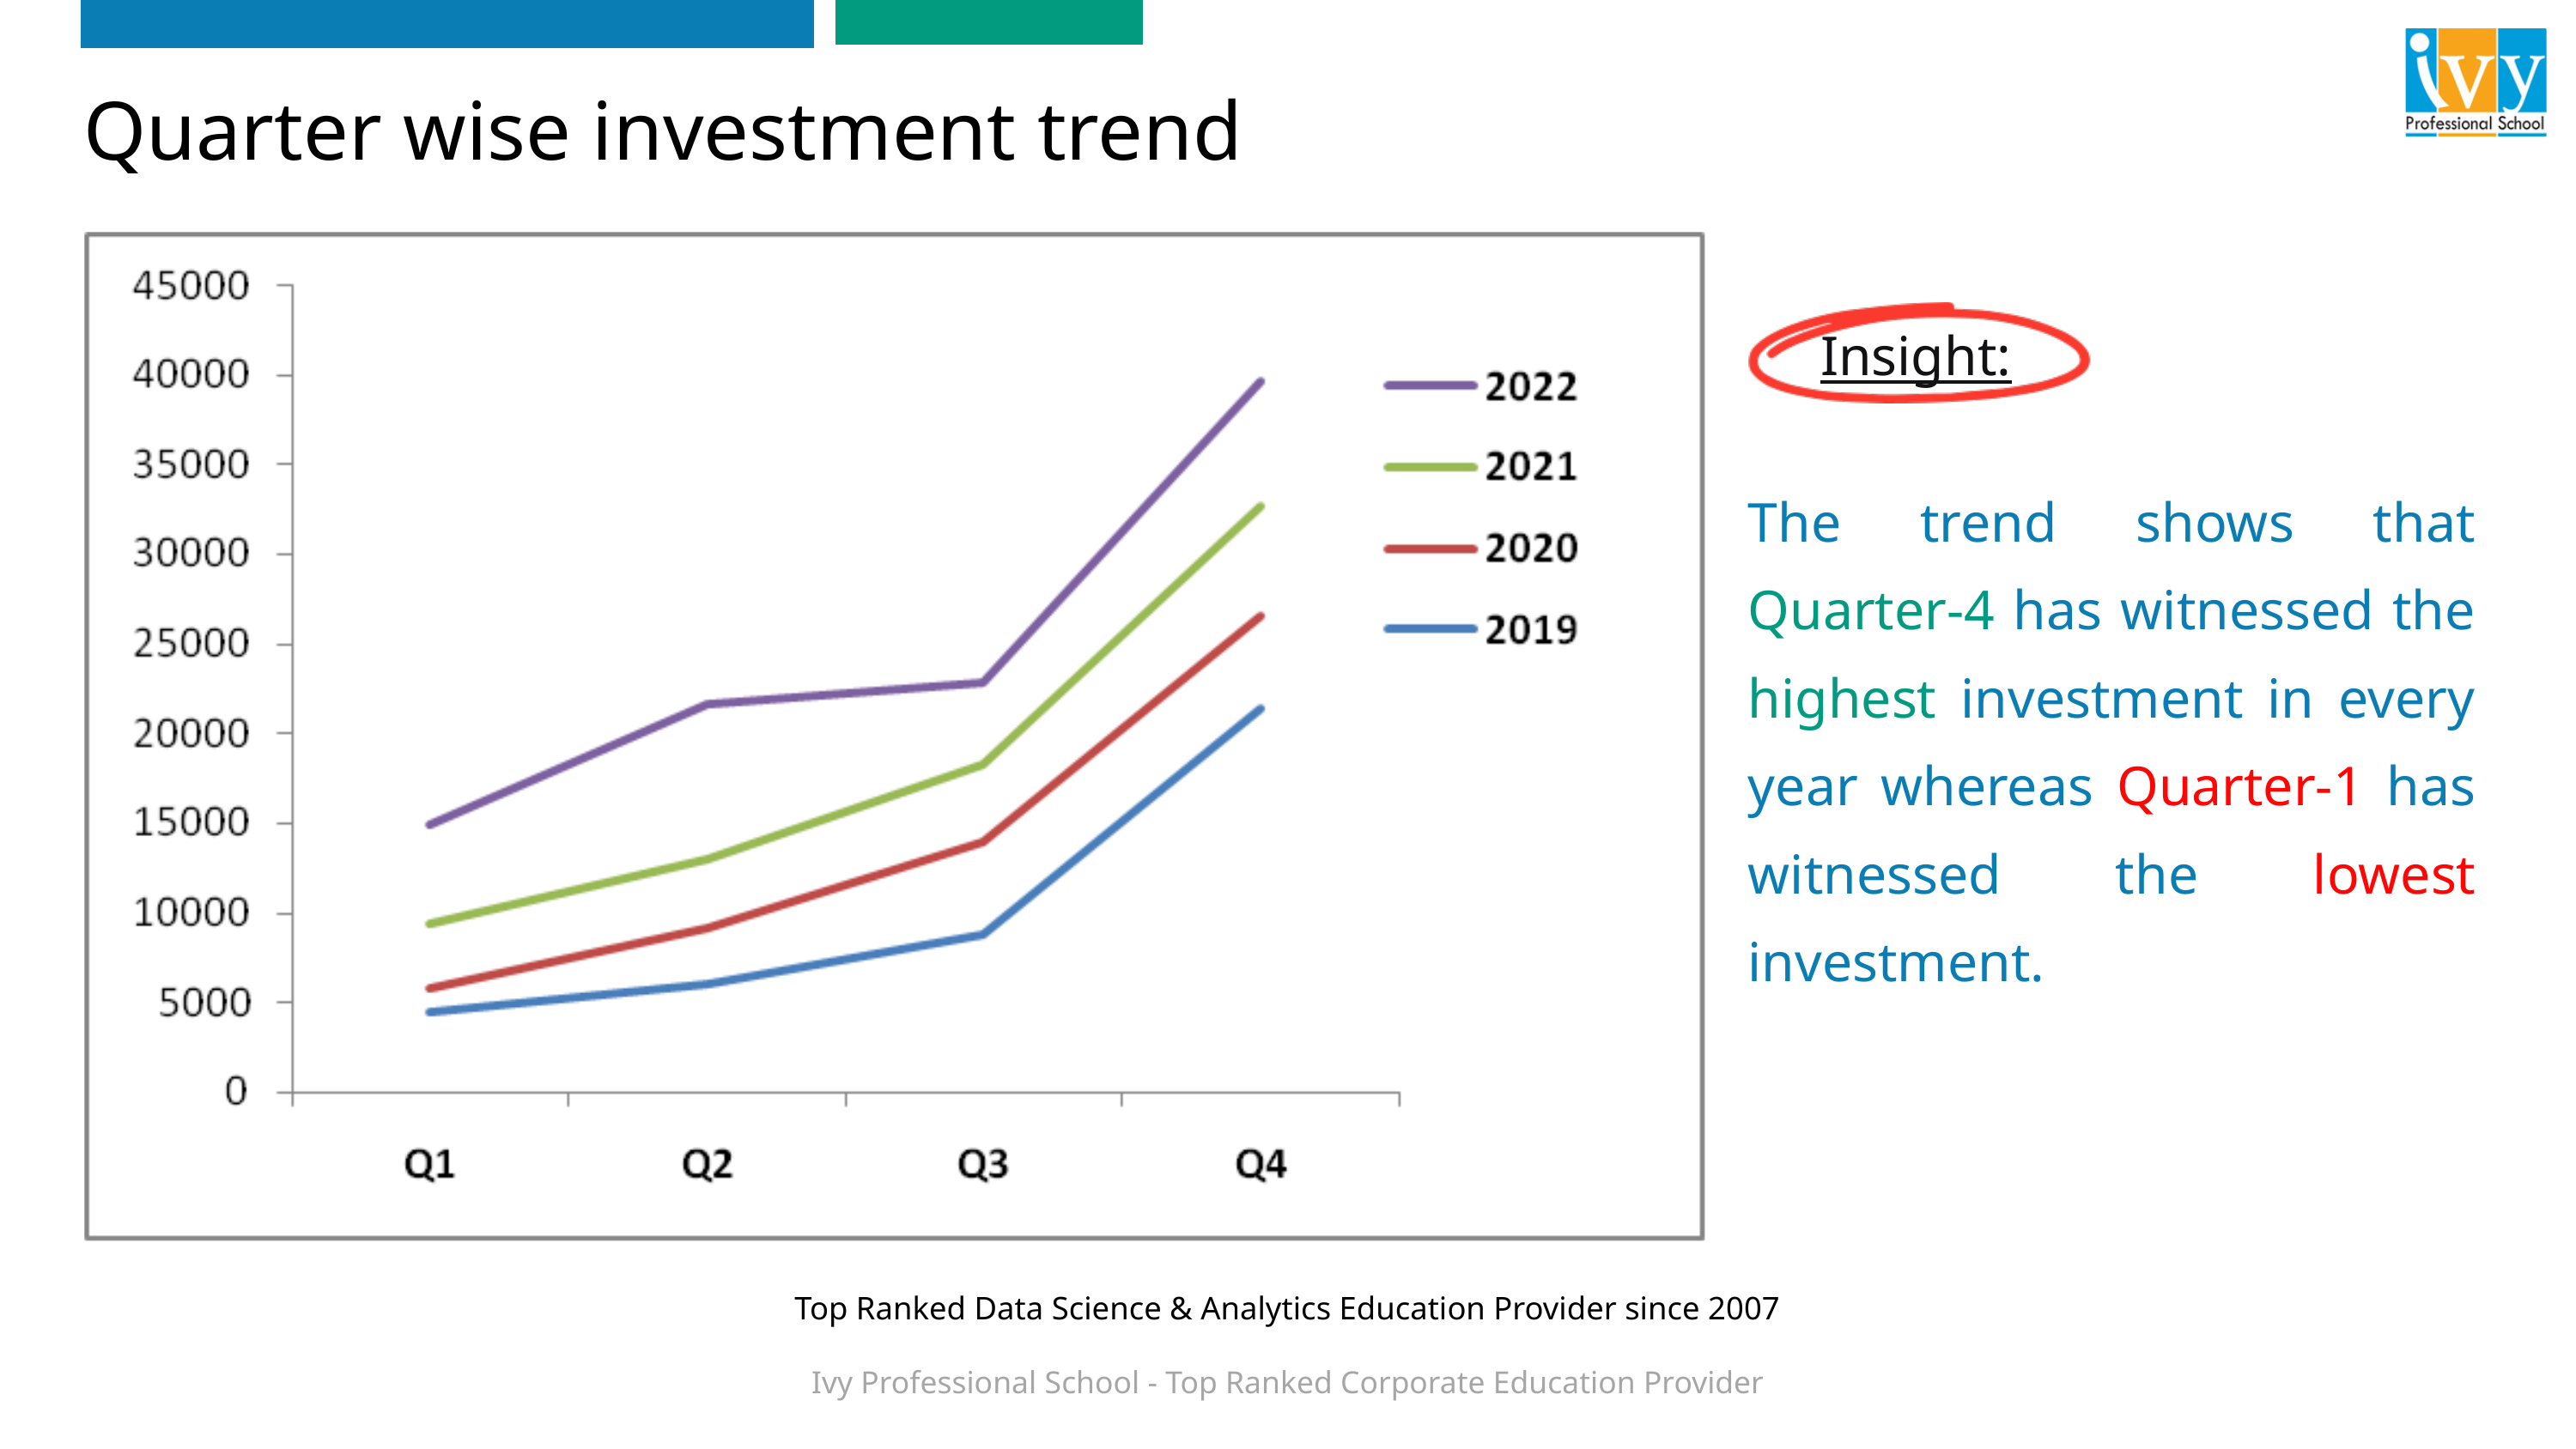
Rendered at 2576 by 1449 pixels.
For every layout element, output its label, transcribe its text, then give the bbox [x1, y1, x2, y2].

text_box [83, 231, 1707, 1243]
text_box Ivy Professional School - Top Ranked Corporate Education Provider [404, 1356, 2172, 1400]
text_box [2405, 28, 2547, 136]
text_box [80, 0, 814, 49]
text_box Top Ranked Data Science & Analytics Education Provider since 2007 [380, 1238, 2196, 1370]
text_box The trend shows that Quarter-4 has witnessed the highest investment in every year whereas Quarter-1 has witnessed the lowest investment. [1747, 464, 2476, 993]
text_box [1747, 302, 2093, 403]
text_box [835, 0, 1144, 45]
text_box Quarter wise investment trend [83, 88, 2418, 176]
text_box Insight: [1820, 311, 2112, 387]
